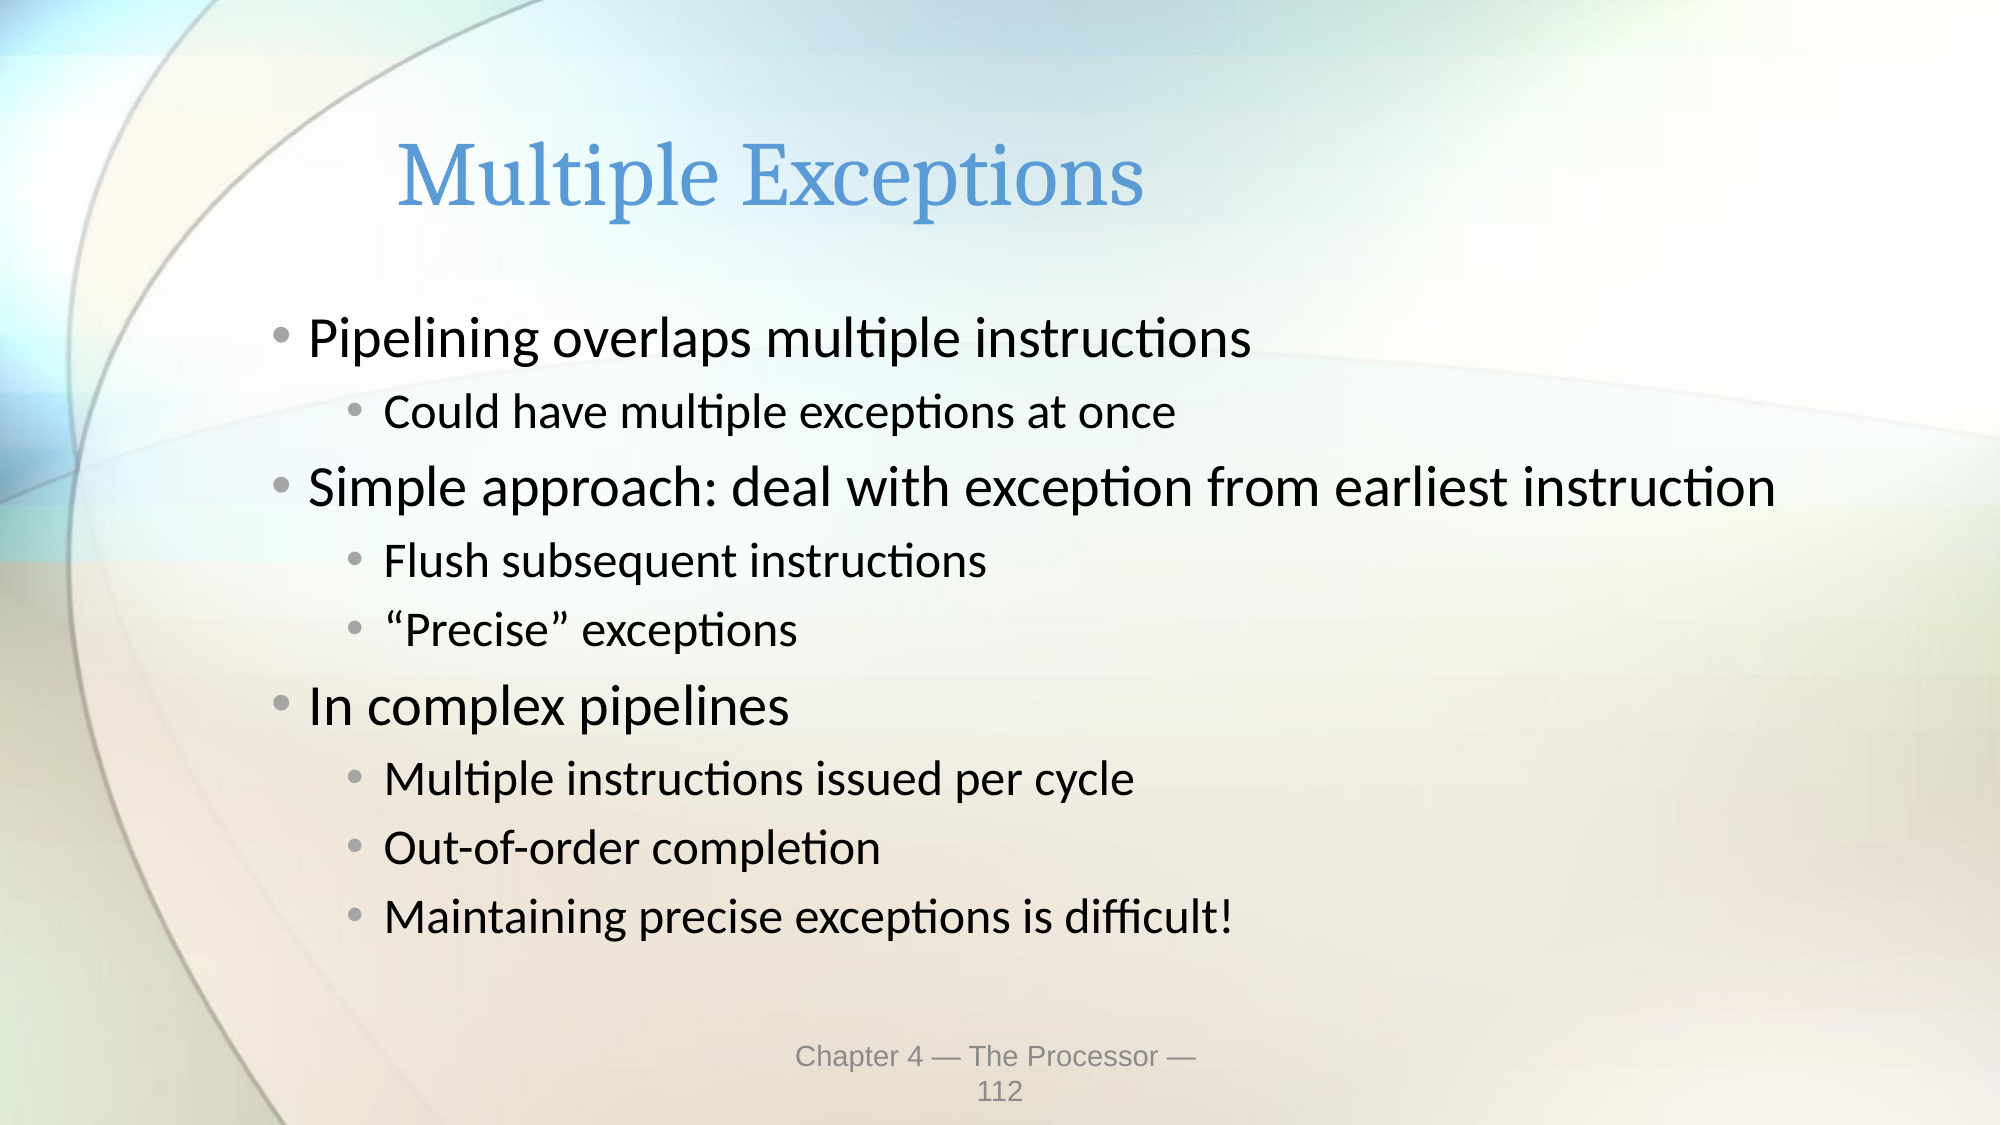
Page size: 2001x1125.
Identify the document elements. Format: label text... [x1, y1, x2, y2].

picture [0, 0, 2001, 1125]
title Multiple Exceptions [381, 59, 1863, 278]
footer Chapter 4 — The Processor — 112 [762, 1042, 1238, 1103]
list Pipelining overlaps multiple instructions Could have multiple exceptions at once Simple approach: deal with exception from earliest instruction Flush subsequent instructions “Precise” exceptions In complex pipelines Multiple instructions issued per cycle Out-of-order completion Maintaining precise exceptions is difficult! [256, 299, 1863, 1014]
